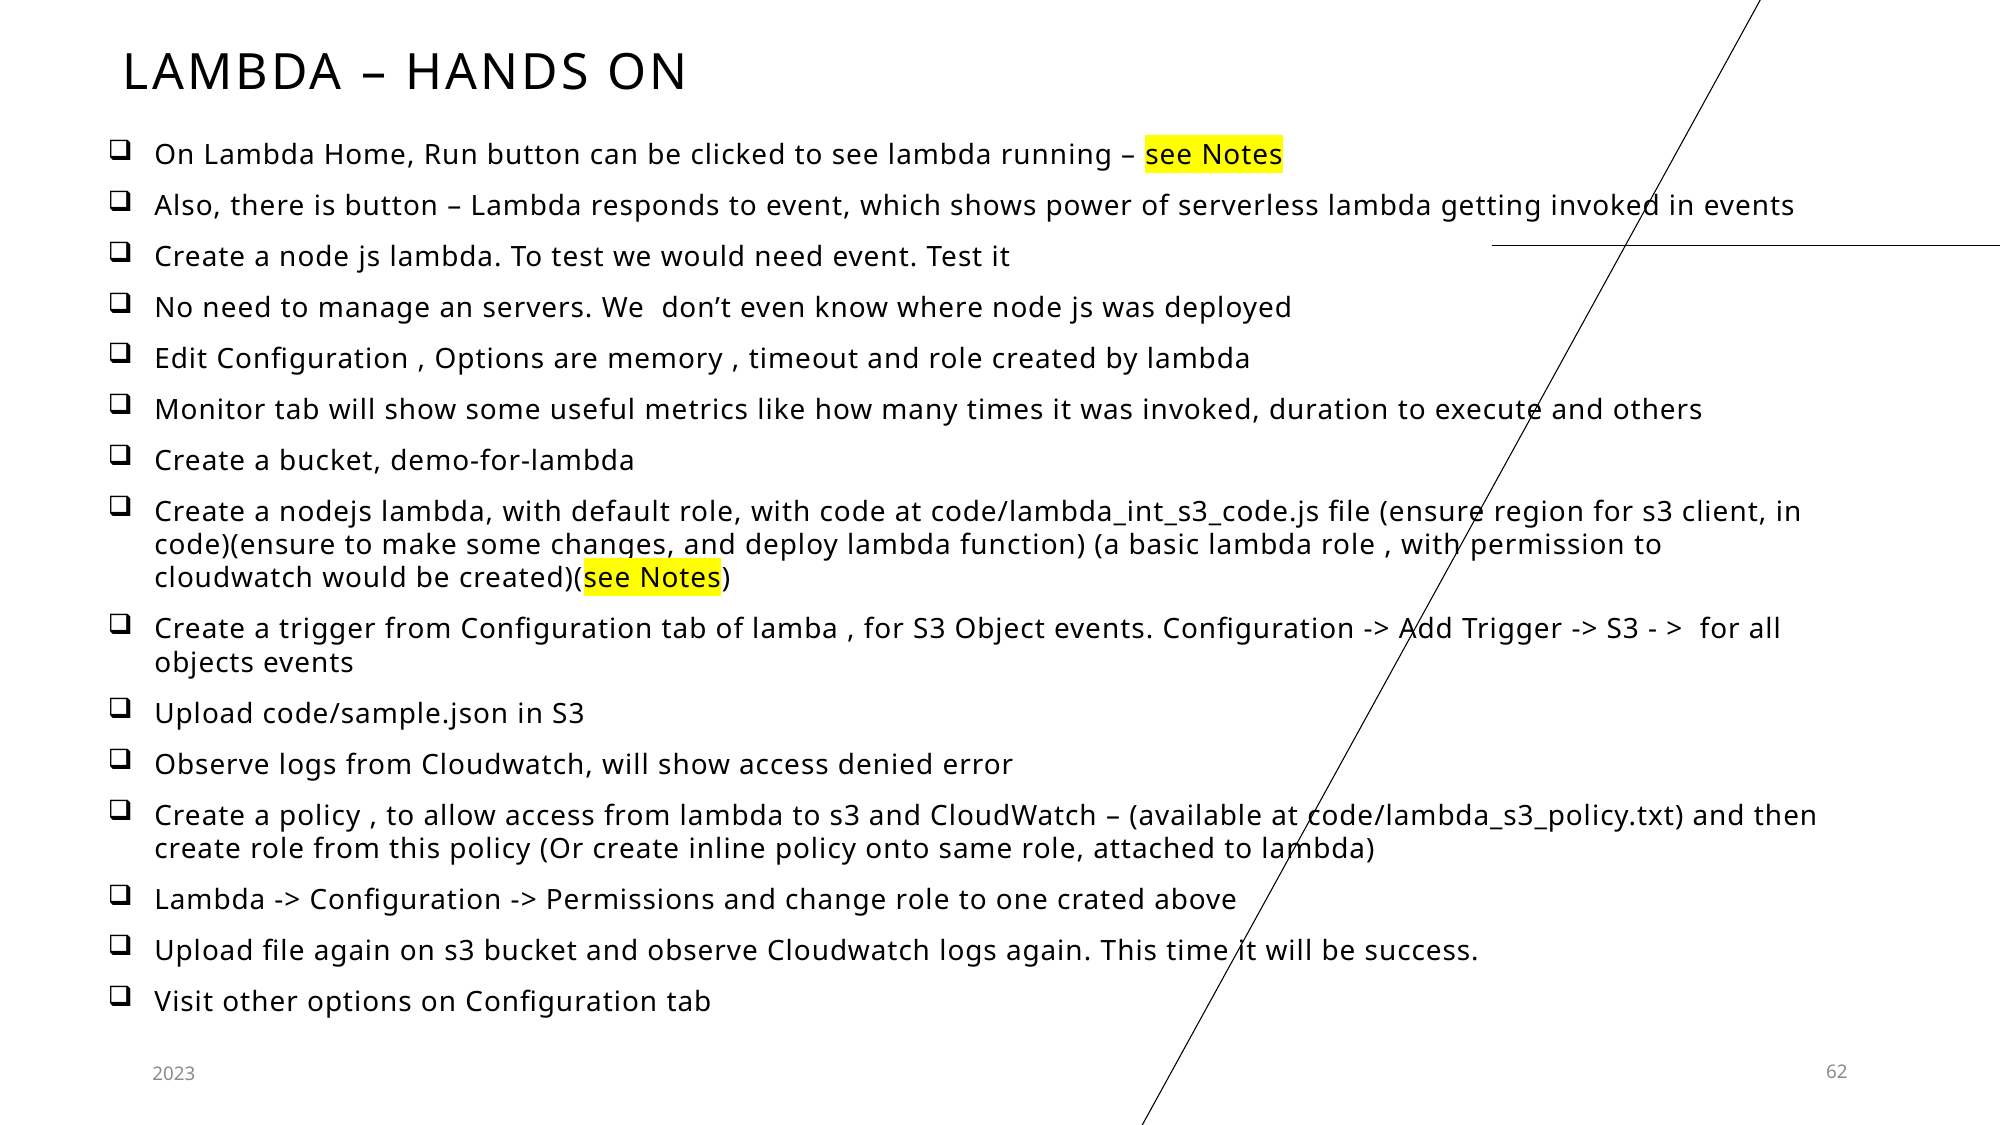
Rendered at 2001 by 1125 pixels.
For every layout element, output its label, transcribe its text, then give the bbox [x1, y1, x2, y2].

title lambda – hands on [108, 23, 1445, 108]
list On Lambda Home, Run button can be clicked to see lambda running – see Notes Also, there is button – Lambda responds to event, which shows power of serverless lambda getting invoked in events Create a node js lambda. To test we would need event. Test it No need to manage an servers. We don’t even know where node js was deployed Edit Configuration , Options are memory , timeout and role created by lambda Monitor tab will show some useful metrics like how many times it was invoked, duration to execute and others Create a bucket, demo-for-lambda Create a nodejs lambda, with default role, with code at code/lambda_int_s3_code.js file (ensure region for s3 client, in code)(ensure to make some changes, and deploy lambda function) (a basic lambda role , with permission to cloudwatch would be created)(see Notes) Create a trigger from Configuration tab of lamba , for S3 Object events. Configuration -> Add Trigger -> S3 - > for all objects events Upload code/sample.json in S3 Observe logs from Cloudwatch, will show access denied error Create a policy , to allow access from lambda to s3 and CloudWatch – (available at code/lambda_s3_policy.txt) and then create role from this policy (Or create inline policy onto same role, attached to lambda) Lambda -> Configuration -> Permissions and change role to one crated above Upload file again on s3 bucket and observe Cloudwatch logs again. This time it will be success. Visit other options on Configuration tab [93, 129, 1848, 1030]
slide_number 62 [1412, 1042, 1863, 1103]
slide_number 2023 [137, 1042, 338, 1103]
